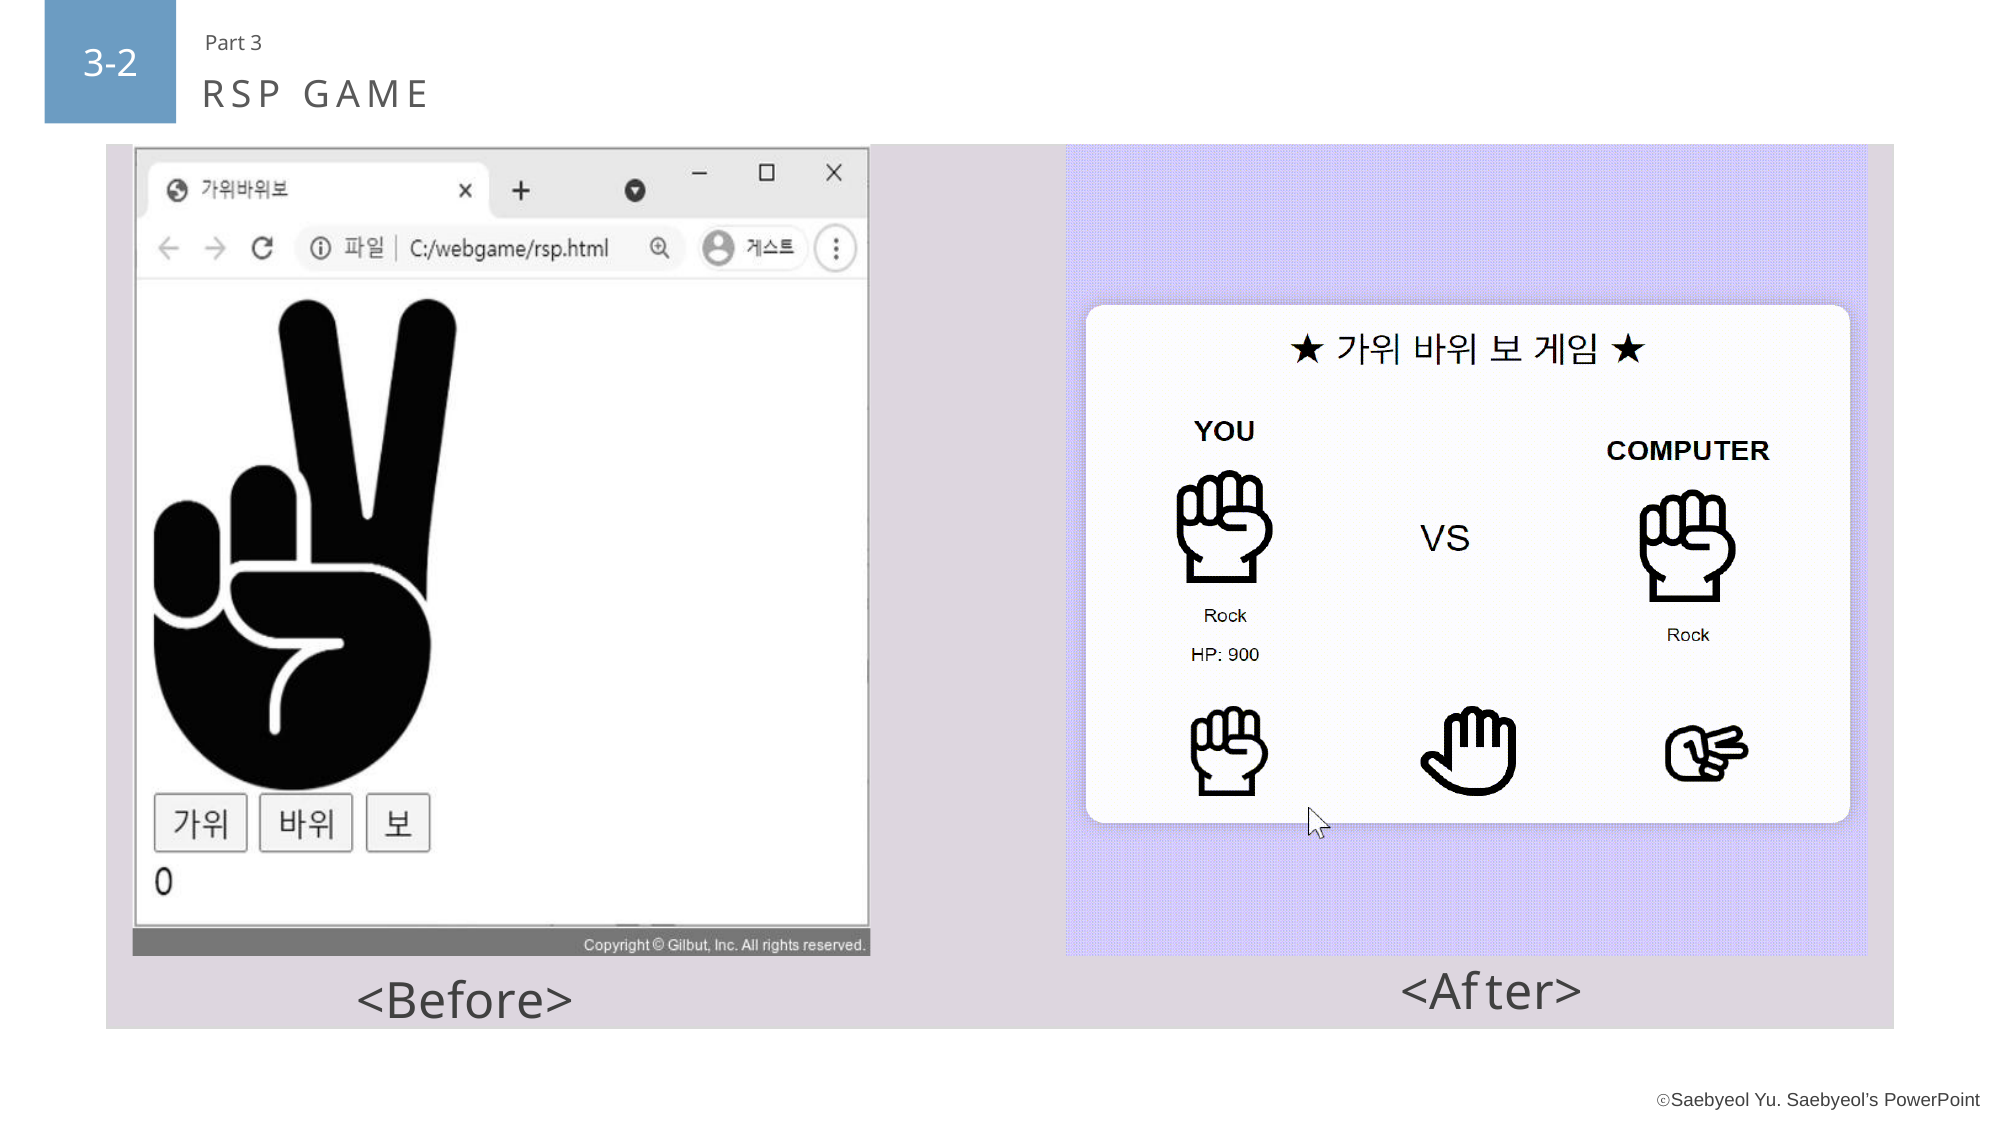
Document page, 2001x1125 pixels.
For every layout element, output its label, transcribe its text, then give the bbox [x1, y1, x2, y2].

text_box 3-2 [44, 0, 177, 124]
text_box [106, 144, 1894, 1029]
text_box Part 3 [189, 22, 277, 62]
text_box [132, 144, 871, 956]
text_box < B e f o r e > [334, 961, 597, 1036]
text_box RSP GAME [186, 62, 443, 123]
text_box < A f t e r > [1385, 956, 1598, 1027]
picture [1066, 144, 1868, 956]
